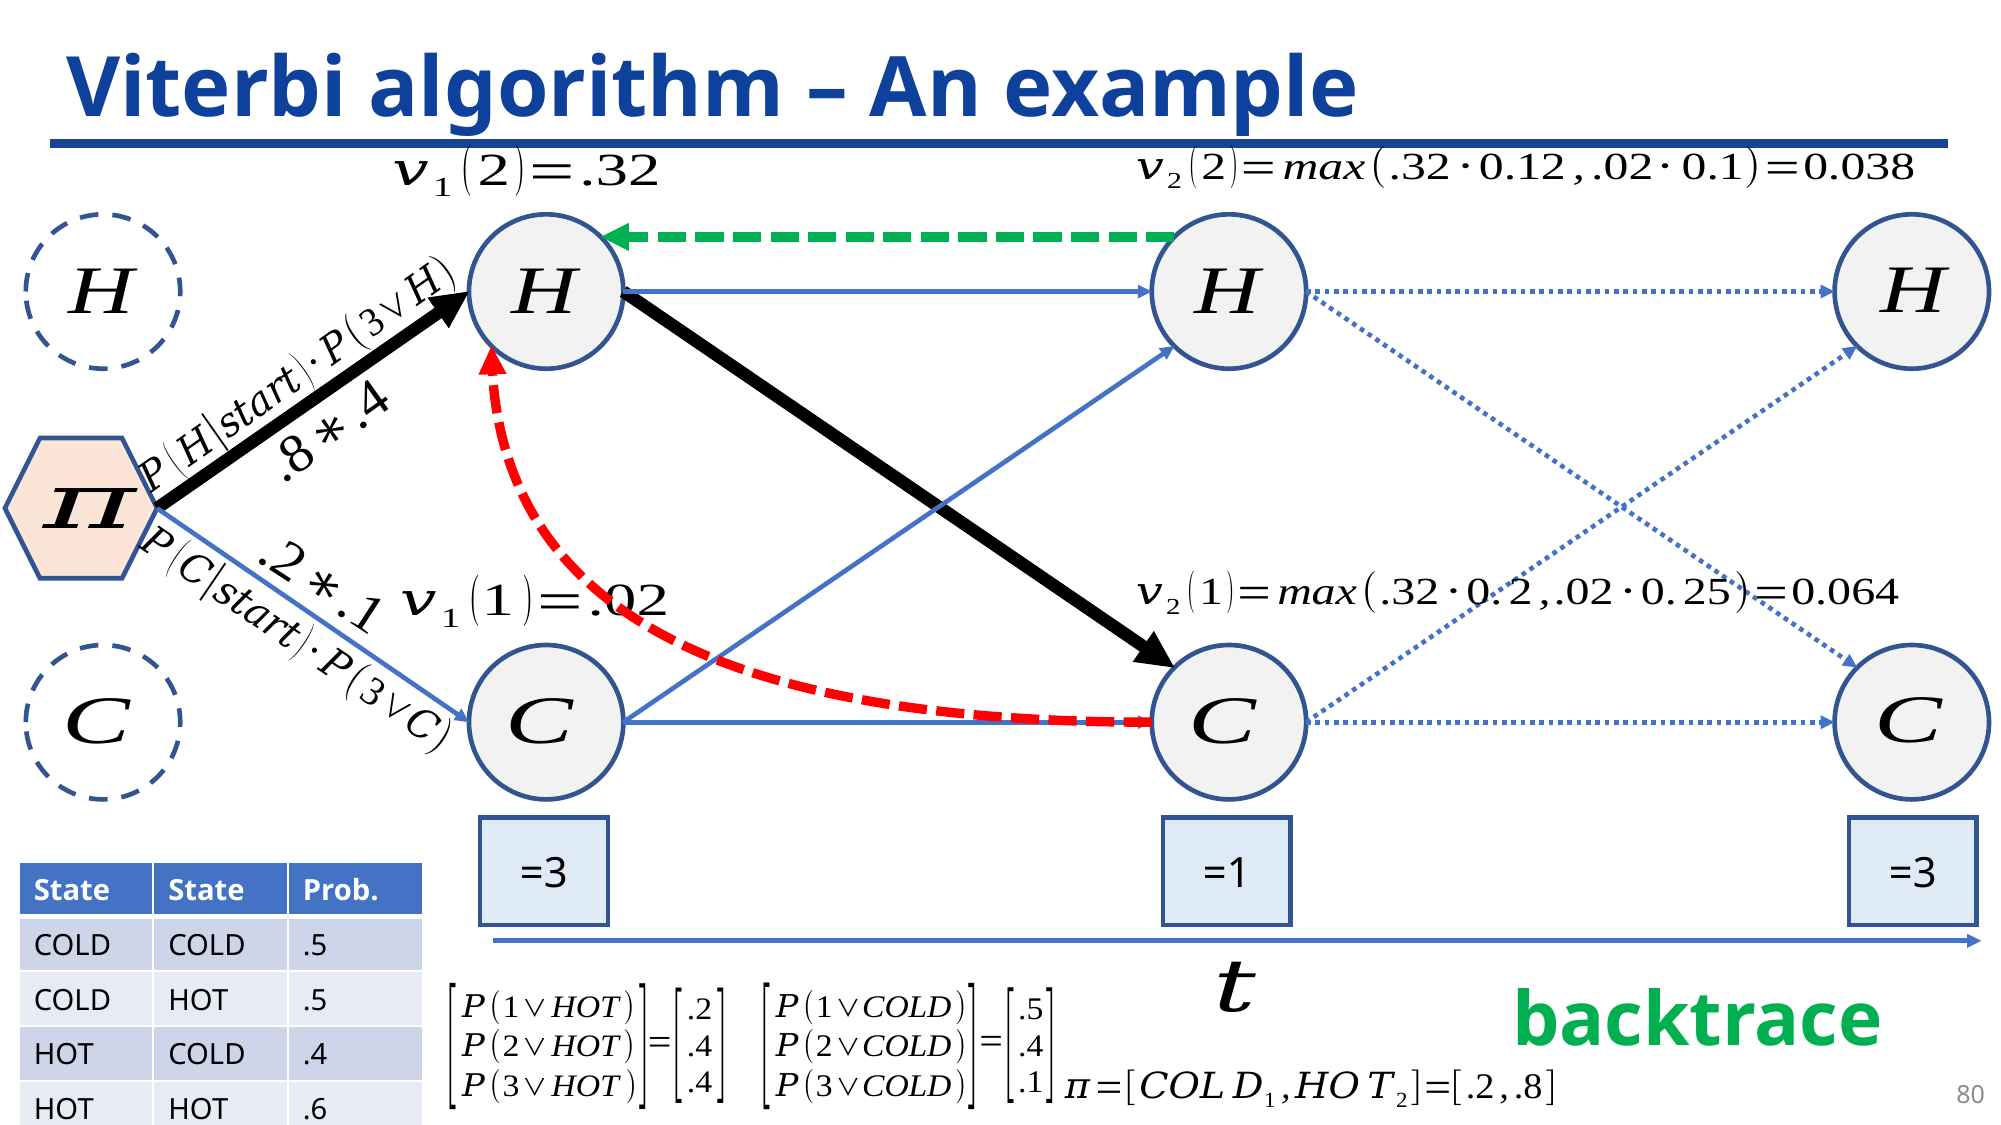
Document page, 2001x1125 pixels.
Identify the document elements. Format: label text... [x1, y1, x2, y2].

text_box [1306, 346, 1858, 723]
title Viterbi algorithm – An example [51, 39, 887, 140]
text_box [157, 291, 469, 508]
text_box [623, 292, 887, 346]
slide_number 80 [1899, 1065, 2000, 1125]
text_box [467, 213, 625, 347]
title Viterbi algorithm – An example [890, 39, 1947, 140]
text_box [1150, 643, 1308, 801]
text_box backtrace [1497, 963, 1931, 1068]
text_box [491, 346, 1152, 723]
text_box [1150, 213, 1308, 370]
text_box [157, 508, 469, 723]
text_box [1152, 346, 1175, 723]
text_box [24, 643, 182, 801]
text_box [24, 213, 182, 370]
text_box [3, 436, 157, 580]
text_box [890, 291, 1175, 346]
text_box [1833, 643, 1991, 801]
text_box [1833, 213, 1991, 370]
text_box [1306, 291, 1858, 346]
text_box [467, 666, 625, 801]
